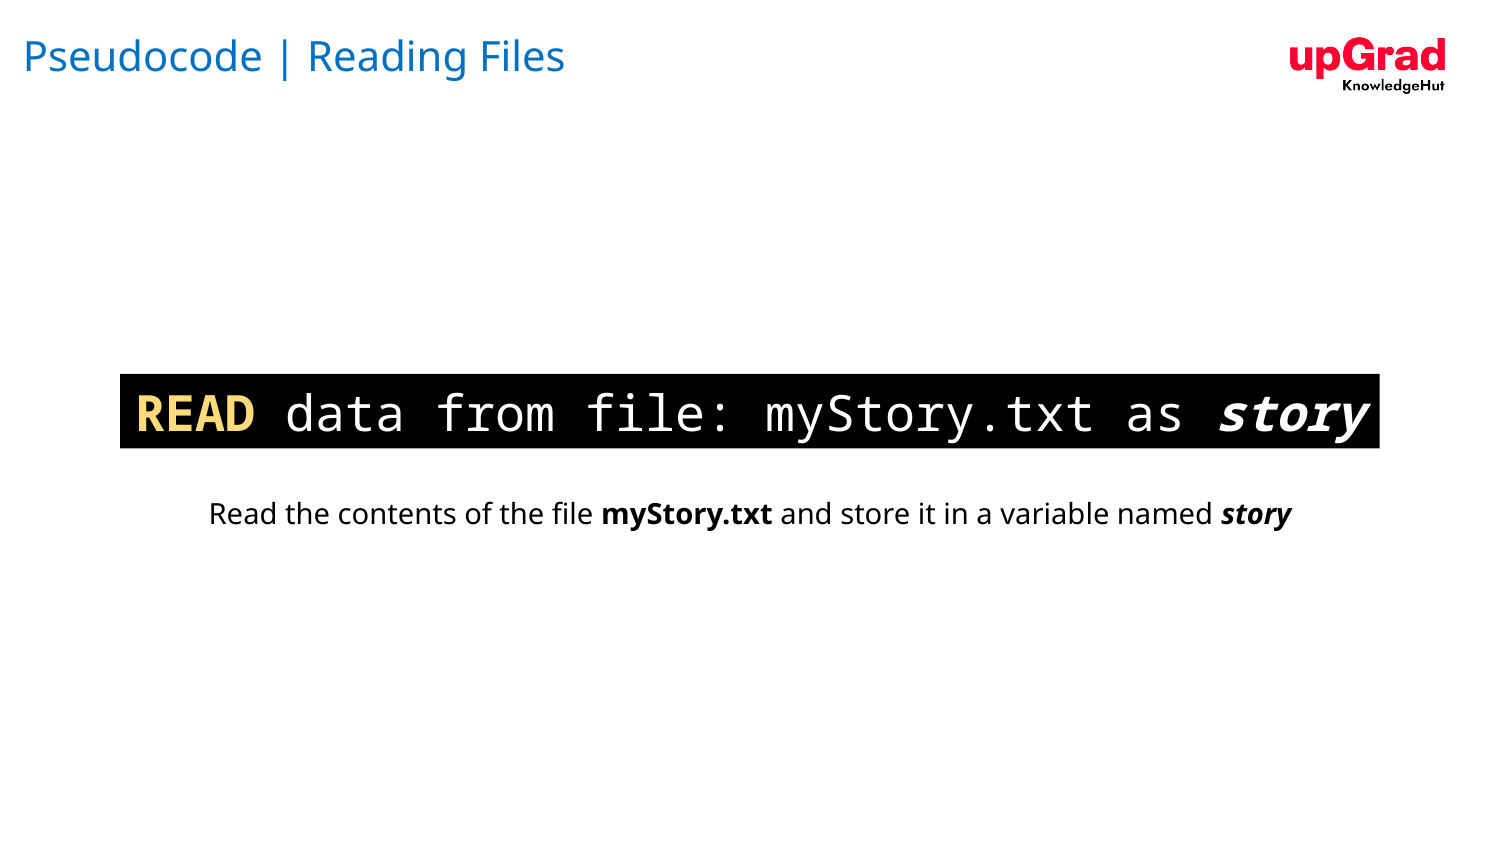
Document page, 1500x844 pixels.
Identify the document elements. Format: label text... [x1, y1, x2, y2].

text_box Read the contents of the file myStory.txt and store it in a variable named story [183, 487, 1317, 538]
title Pseudocode | Reading Files [7, 14, 1313, 91]
picture [1290, 37, 1449, 96]
text_box READ data from file: myStory.txt as story [120, 373, 1380, 449]
